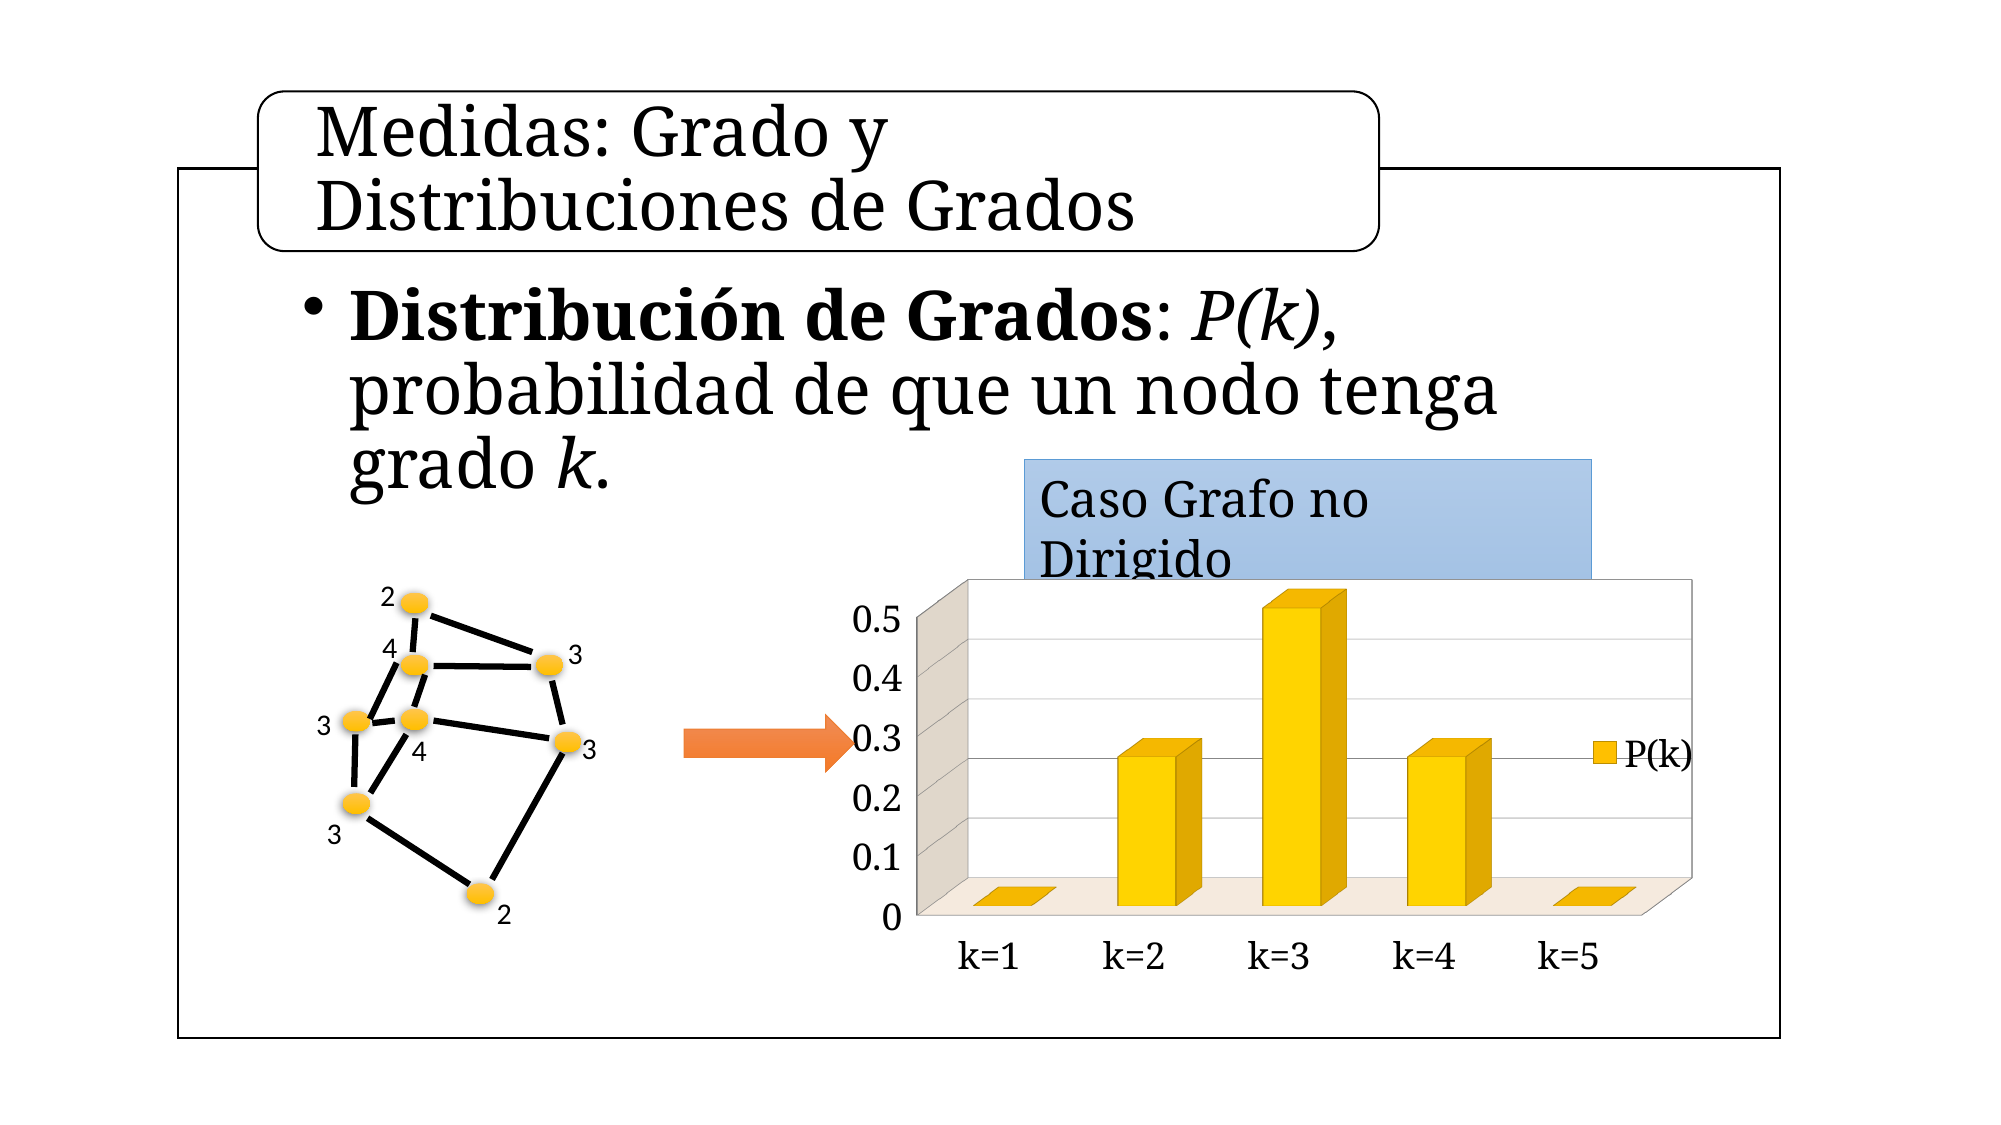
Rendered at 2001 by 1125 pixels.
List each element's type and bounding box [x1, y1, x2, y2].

text_box [177, 91, 1780, 1041]
chart [811, 558, 1752, 981]
